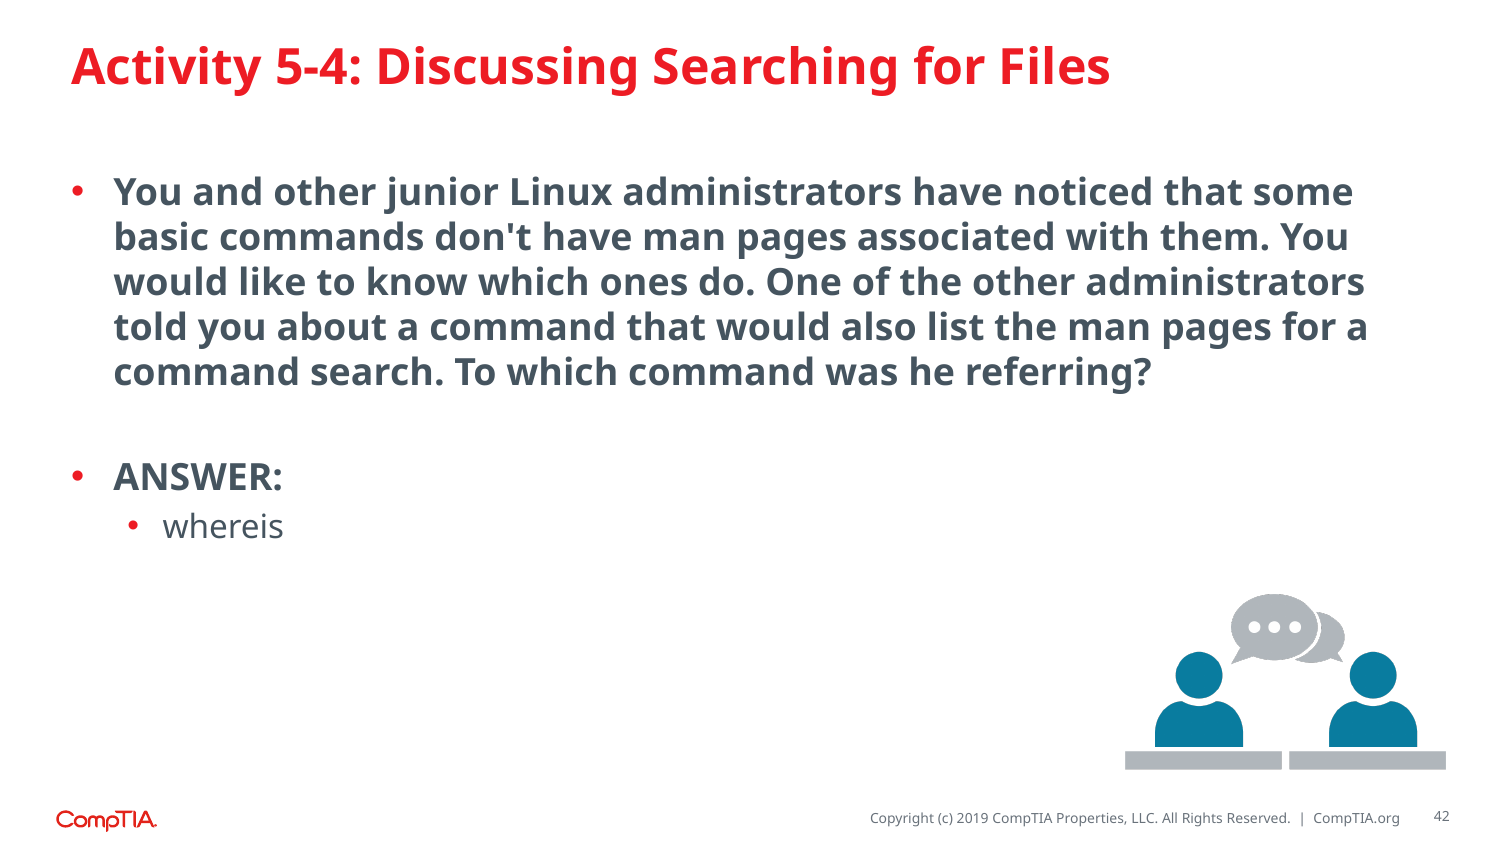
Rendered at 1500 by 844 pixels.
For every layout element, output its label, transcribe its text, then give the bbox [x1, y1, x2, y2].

title Activity 5-4: Discussing Searching for Files [56, 12, 1350, 117]
list You and other junior Linux administrators have noticed that some basic commands don't have man pages associated with them. You would like to know which ones do. One of the other administrators told you about a command that would also list the man pages for a command search. To which command was he referring? ANSWER: whereis [56, 160, 1444, 768]
picture [1124, 593, 1446, 770]
slide_number 42 [1407, 800, 1450, 835]
